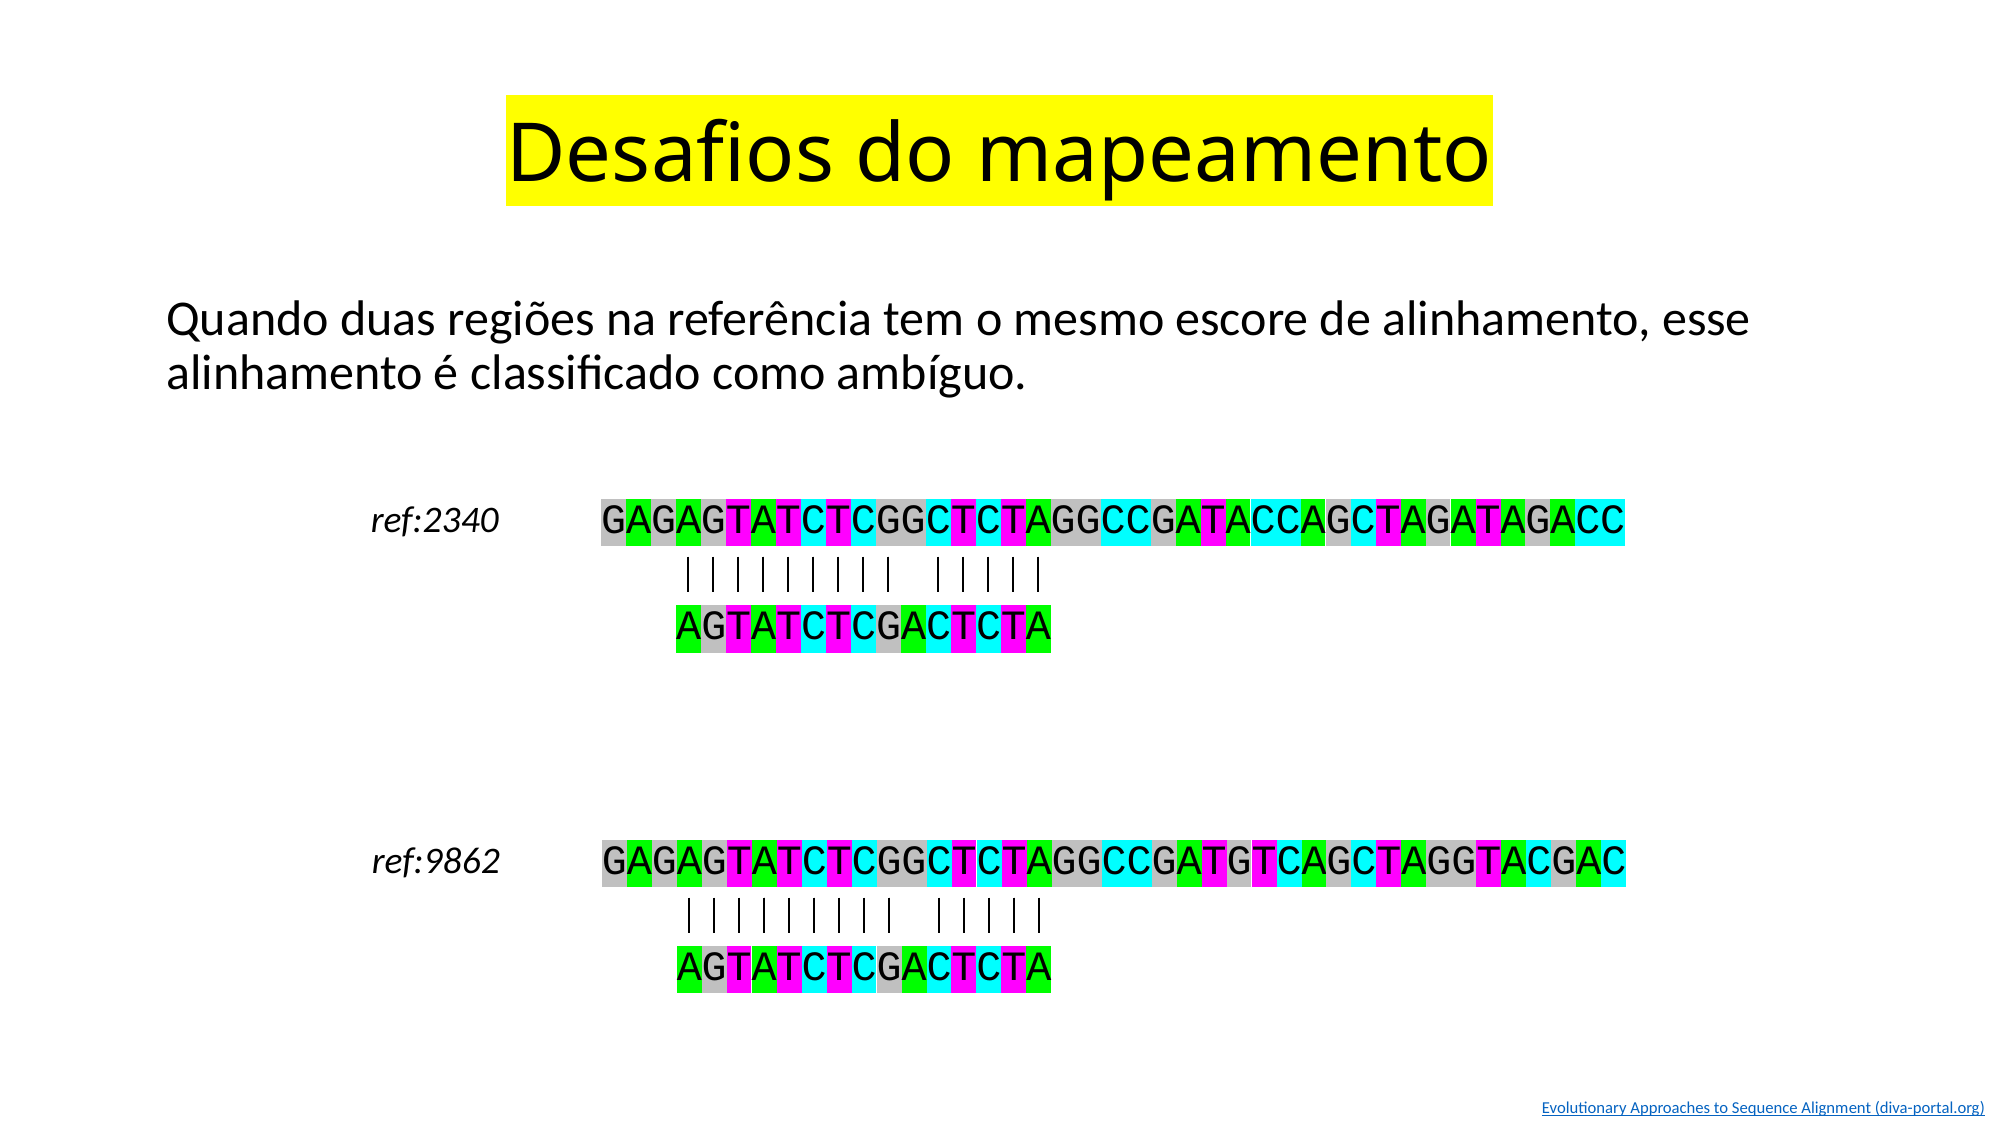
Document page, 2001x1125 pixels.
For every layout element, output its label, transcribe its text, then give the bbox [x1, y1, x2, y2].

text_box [356, 487, 1646, 664]
text_box Desafios do mapeamento [137, 102, 1863, 207]
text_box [357, 828, 1646, 1005]
text_box Quando duas regiões na referência tem o mesmo escore de alinhamento, esse alinhamento é classificado como ambíguo. [151, 285, 1857, 1034]
text_box Evolutionary Approaches to Sequence Alignment (diva-portal.org) [0, 1089, 2000, 1125]
